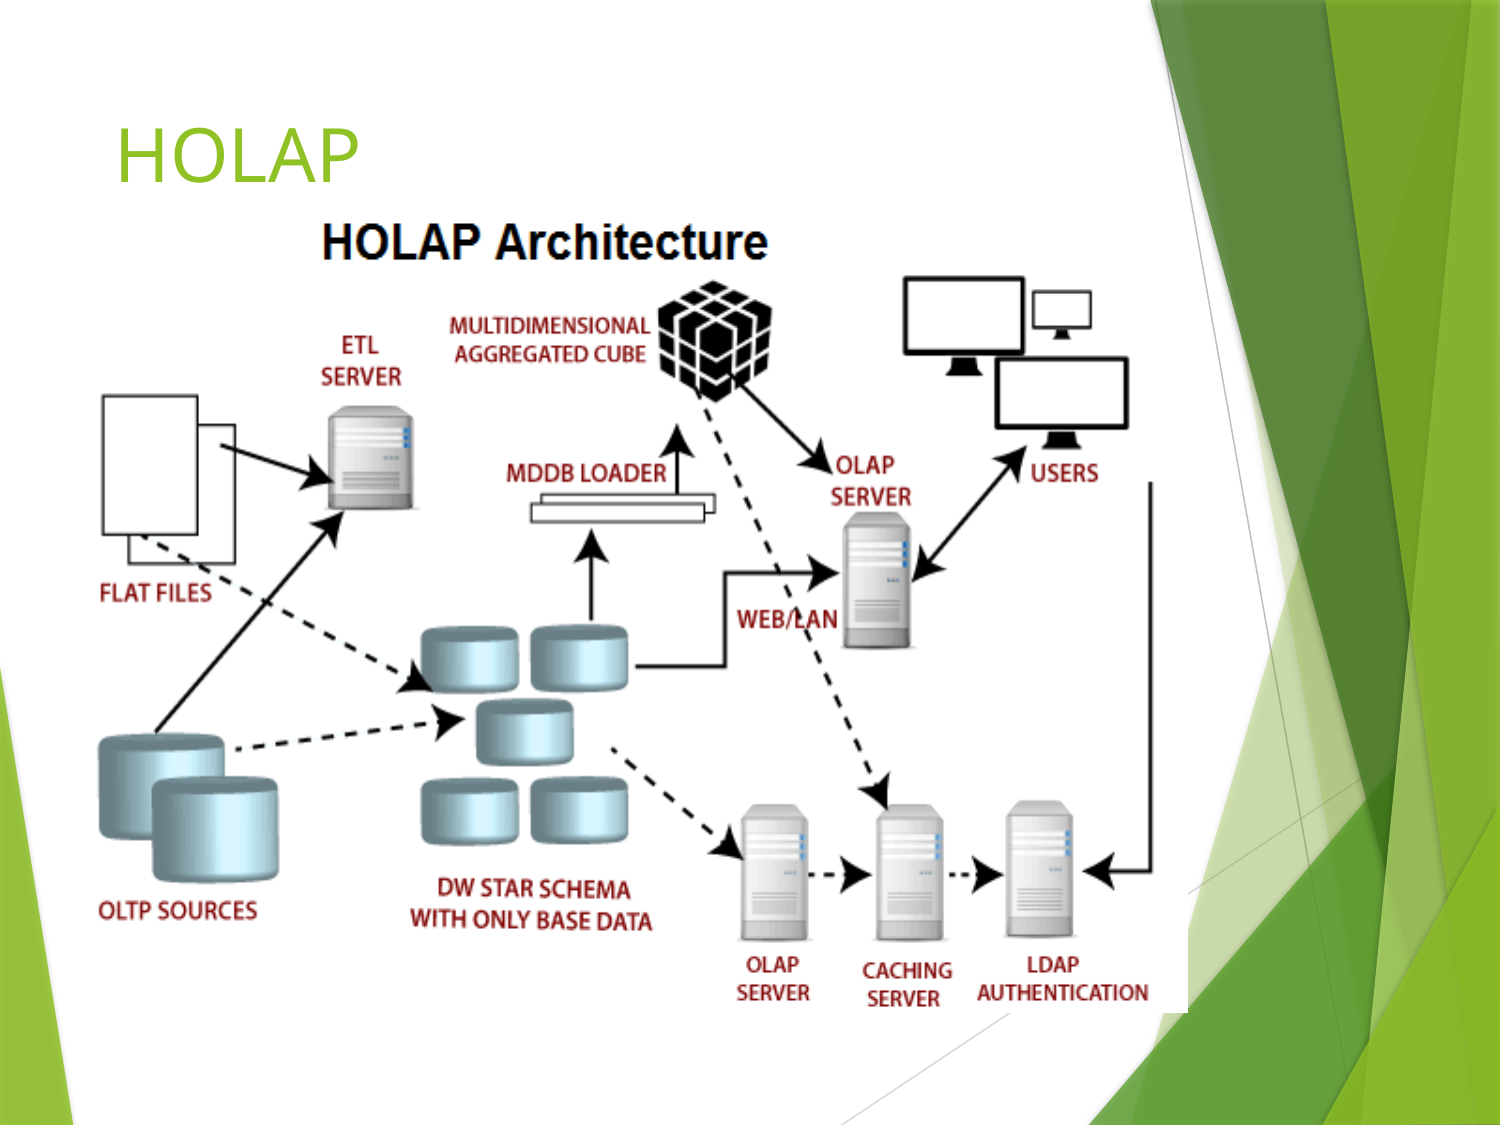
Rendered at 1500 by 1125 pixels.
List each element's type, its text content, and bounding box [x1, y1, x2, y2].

title HOLAP [99, 99, 1142, 211]
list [61, 211, 1188, 1013]
